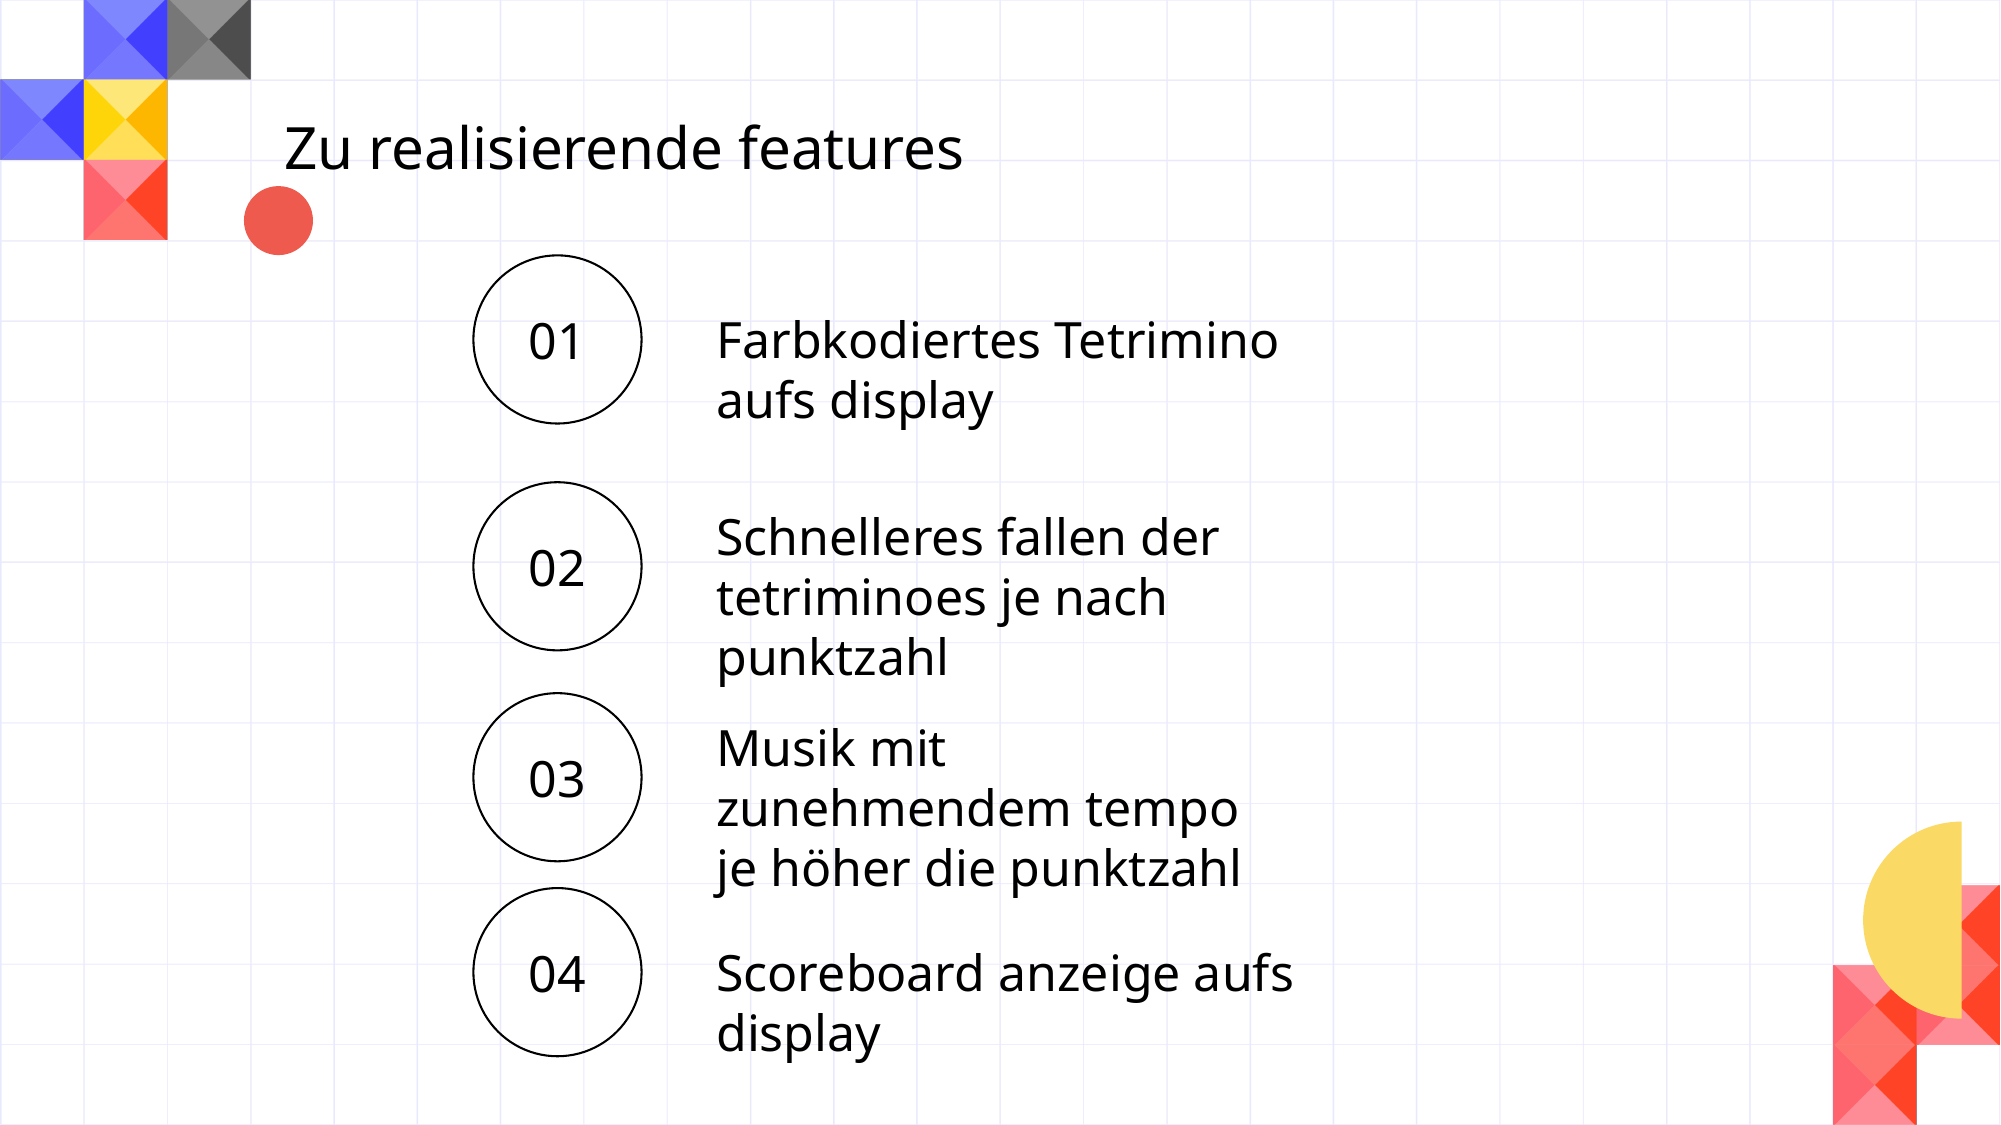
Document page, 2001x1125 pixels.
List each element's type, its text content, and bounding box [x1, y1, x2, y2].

text_box Zu realisierende features [269, 103, 1716, 189]
text_box Farbkodiertes Tetrimino aufs display [701, 301, 1384, 437]
text_box 04 [473, 888, 642, 1057]
text_box Musik mit zunehmendem tempo je höher die punktzahl [701, 709, 1293, 904]
text_box Schnelleres fallen der tetriminoes je nach punktzahl [701, 498, 1350, 693]
text_box 01 [473, 255, 642, 424]
text_box Scoreboard anzeige aufs display [701, 934, 1350, 1070]
picture [0, 0, 2000, 1125]
text_box 03 [473, 693, 642, 862]
text_box 02 [473, 482, 642, 651]
